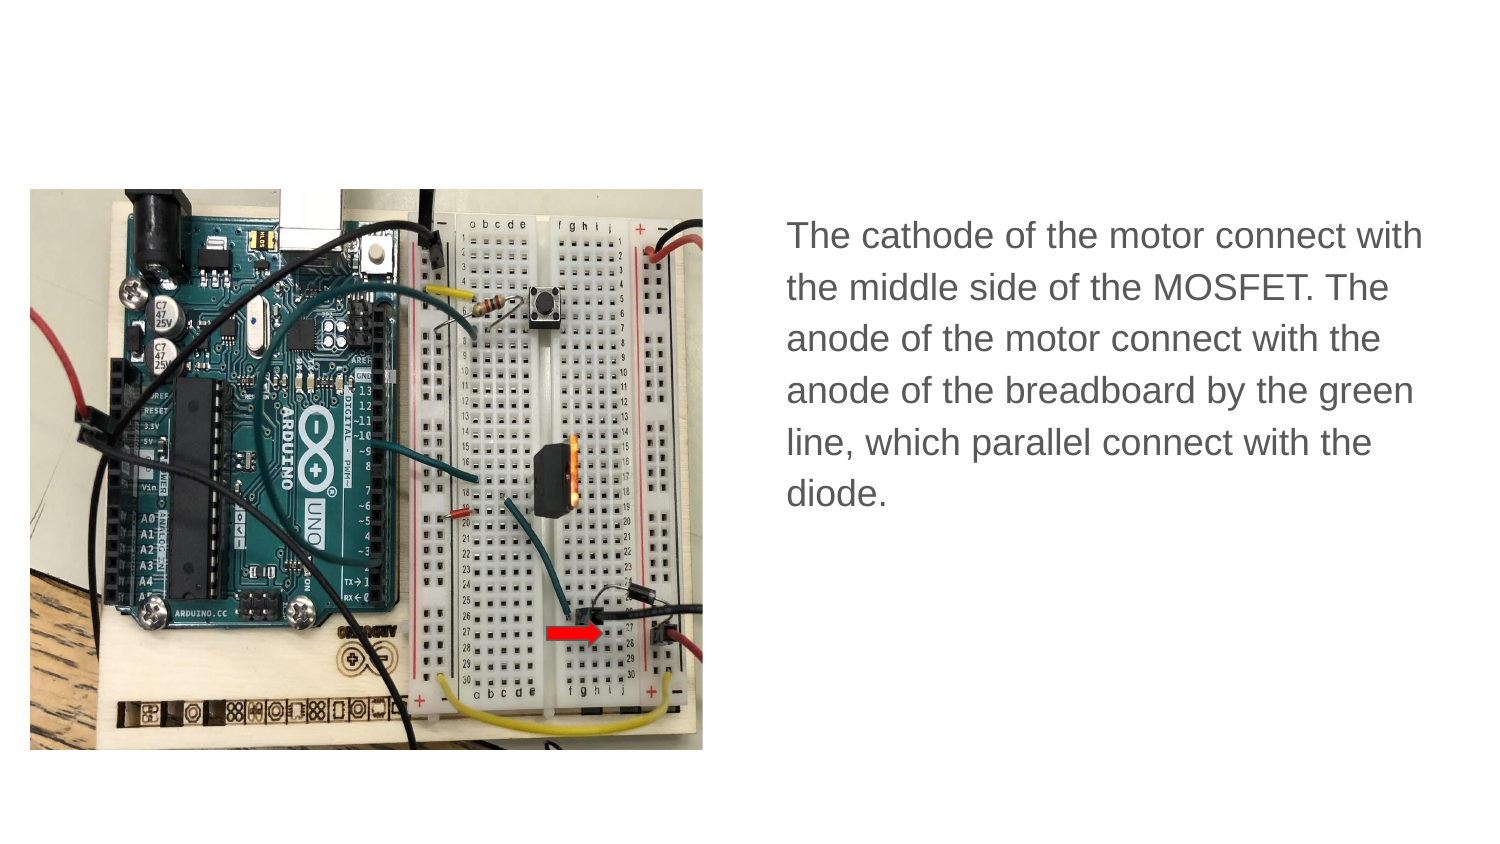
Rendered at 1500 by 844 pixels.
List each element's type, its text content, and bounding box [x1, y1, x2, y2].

list The cathode of the motor connect with the middle side of the MOSFET. The anode of the motor connect with the anode of the breadboard by the green line, which parallel connect with the diode. [771, 189, 1449, 750]
picture [29, 188, 703, 750]
